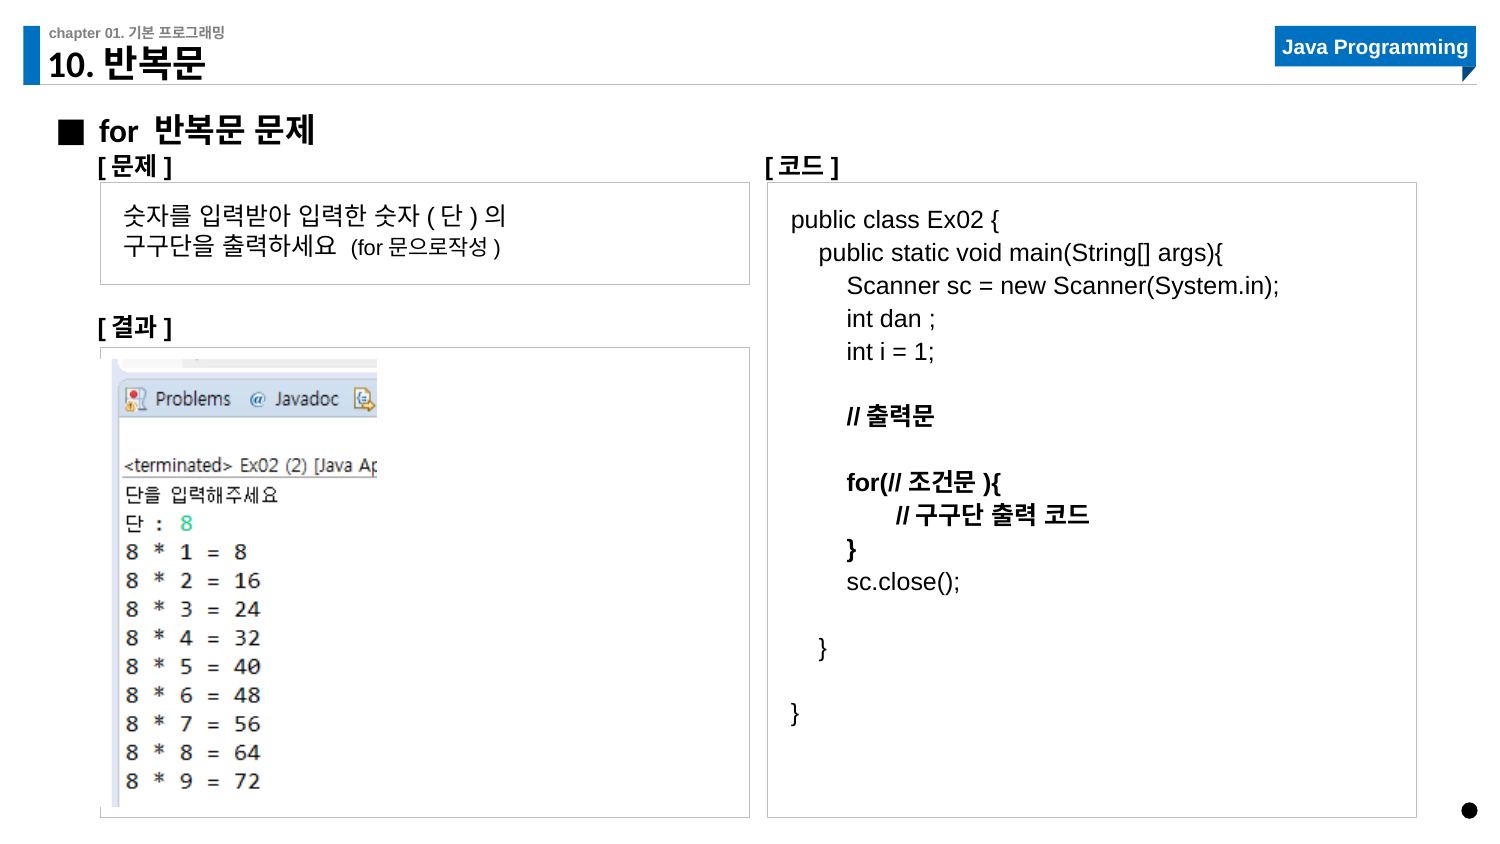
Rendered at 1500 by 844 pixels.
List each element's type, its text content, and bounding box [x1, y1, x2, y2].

text_box 숫자를 입력받아 입력한 숫자(단)의 구구단을 출력하세요 (for문으로작성) [100, 182, 750, 285]
text_box [코드] [749, 143, 1107, 189]
text_box [문제] [82, 143, 440, 189]
text_box [100, 347, 750, 818]
text_box [1461, 802, 1478, 819]
title 10.반복문 [47, 51, 542, 86]
picture [100, 359, 377, 807]
list for 반복문 문제 [55, 89, 1488, 140]
text_box public class Ex02 { public static void main(String[] args){ Scanner sc = new Scanner(System.in); int dan ; int i = 1; //출력문 for(//조건문){ //구구단 출력 코드 } sc.close(); } } [767, 182, 1417, 818]
text_box [결과] [82, 304, 440, 350]
